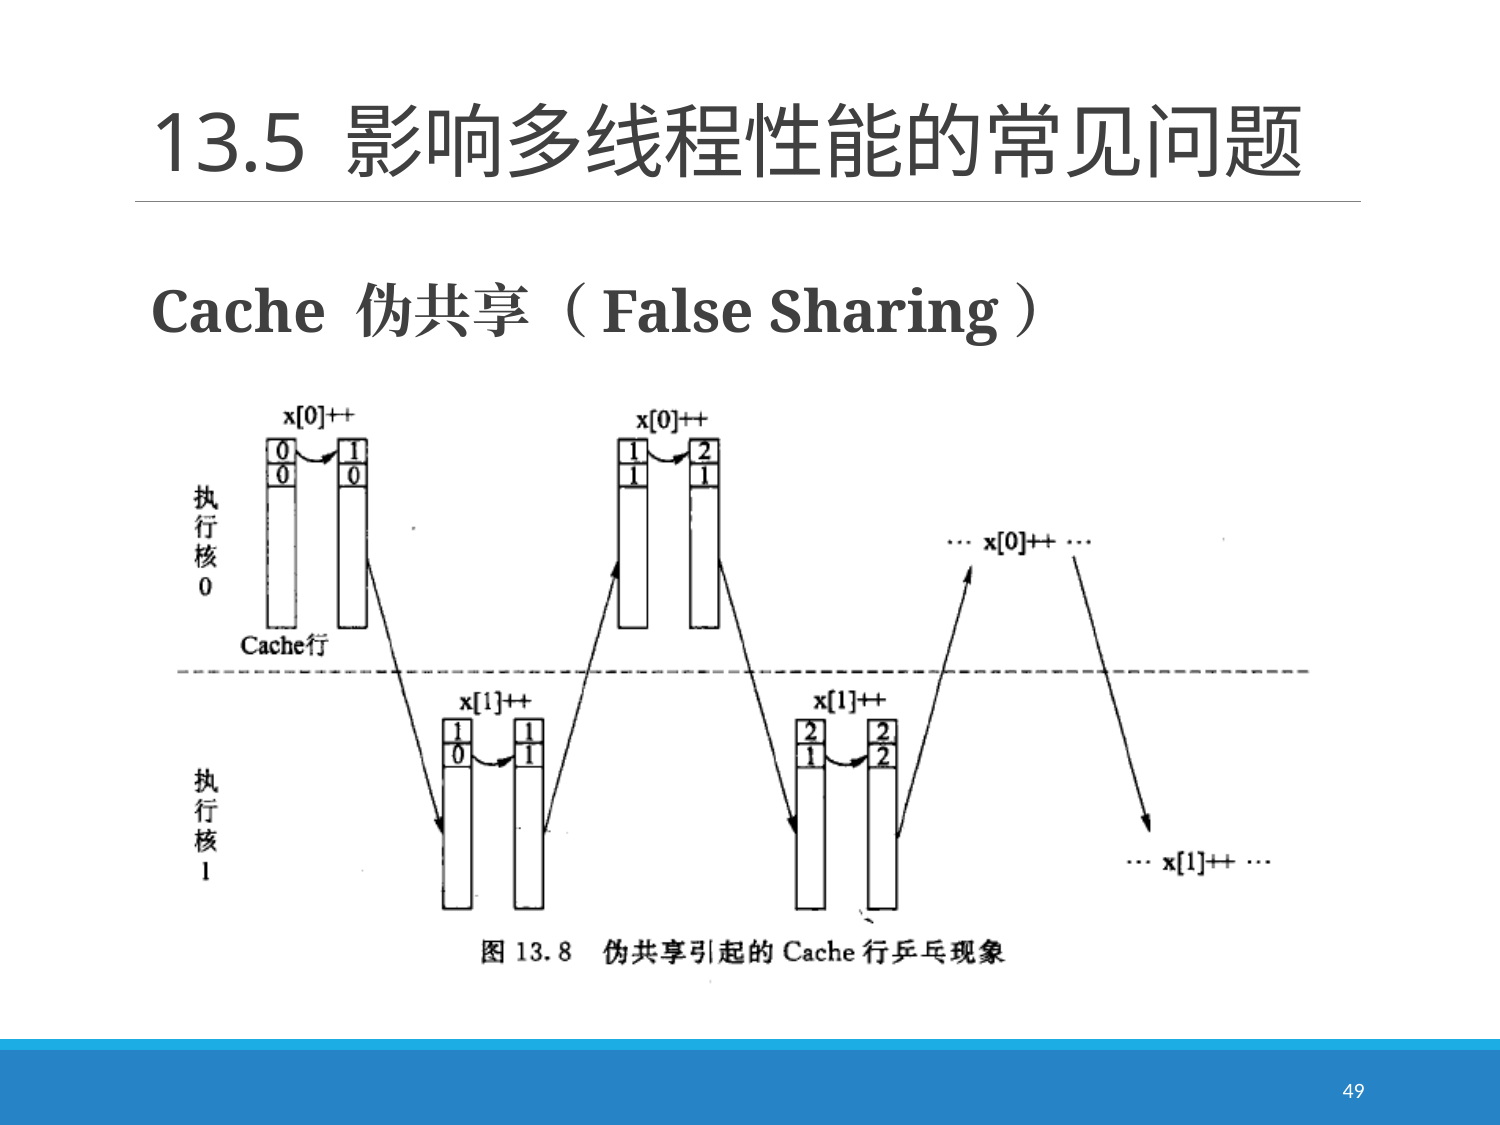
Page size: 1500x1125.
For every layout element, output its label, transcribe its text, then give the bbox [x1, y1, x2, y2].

slide_number 49 [1218, 1059, 1380, 1120]
title 13.5 影响多线程性能的常见问题 [135, 47, 1407, 196]
picture [151, 383, 1349, 997]
list Cache 伪共享（False Sharing） [135, 231, 1373, 996]
